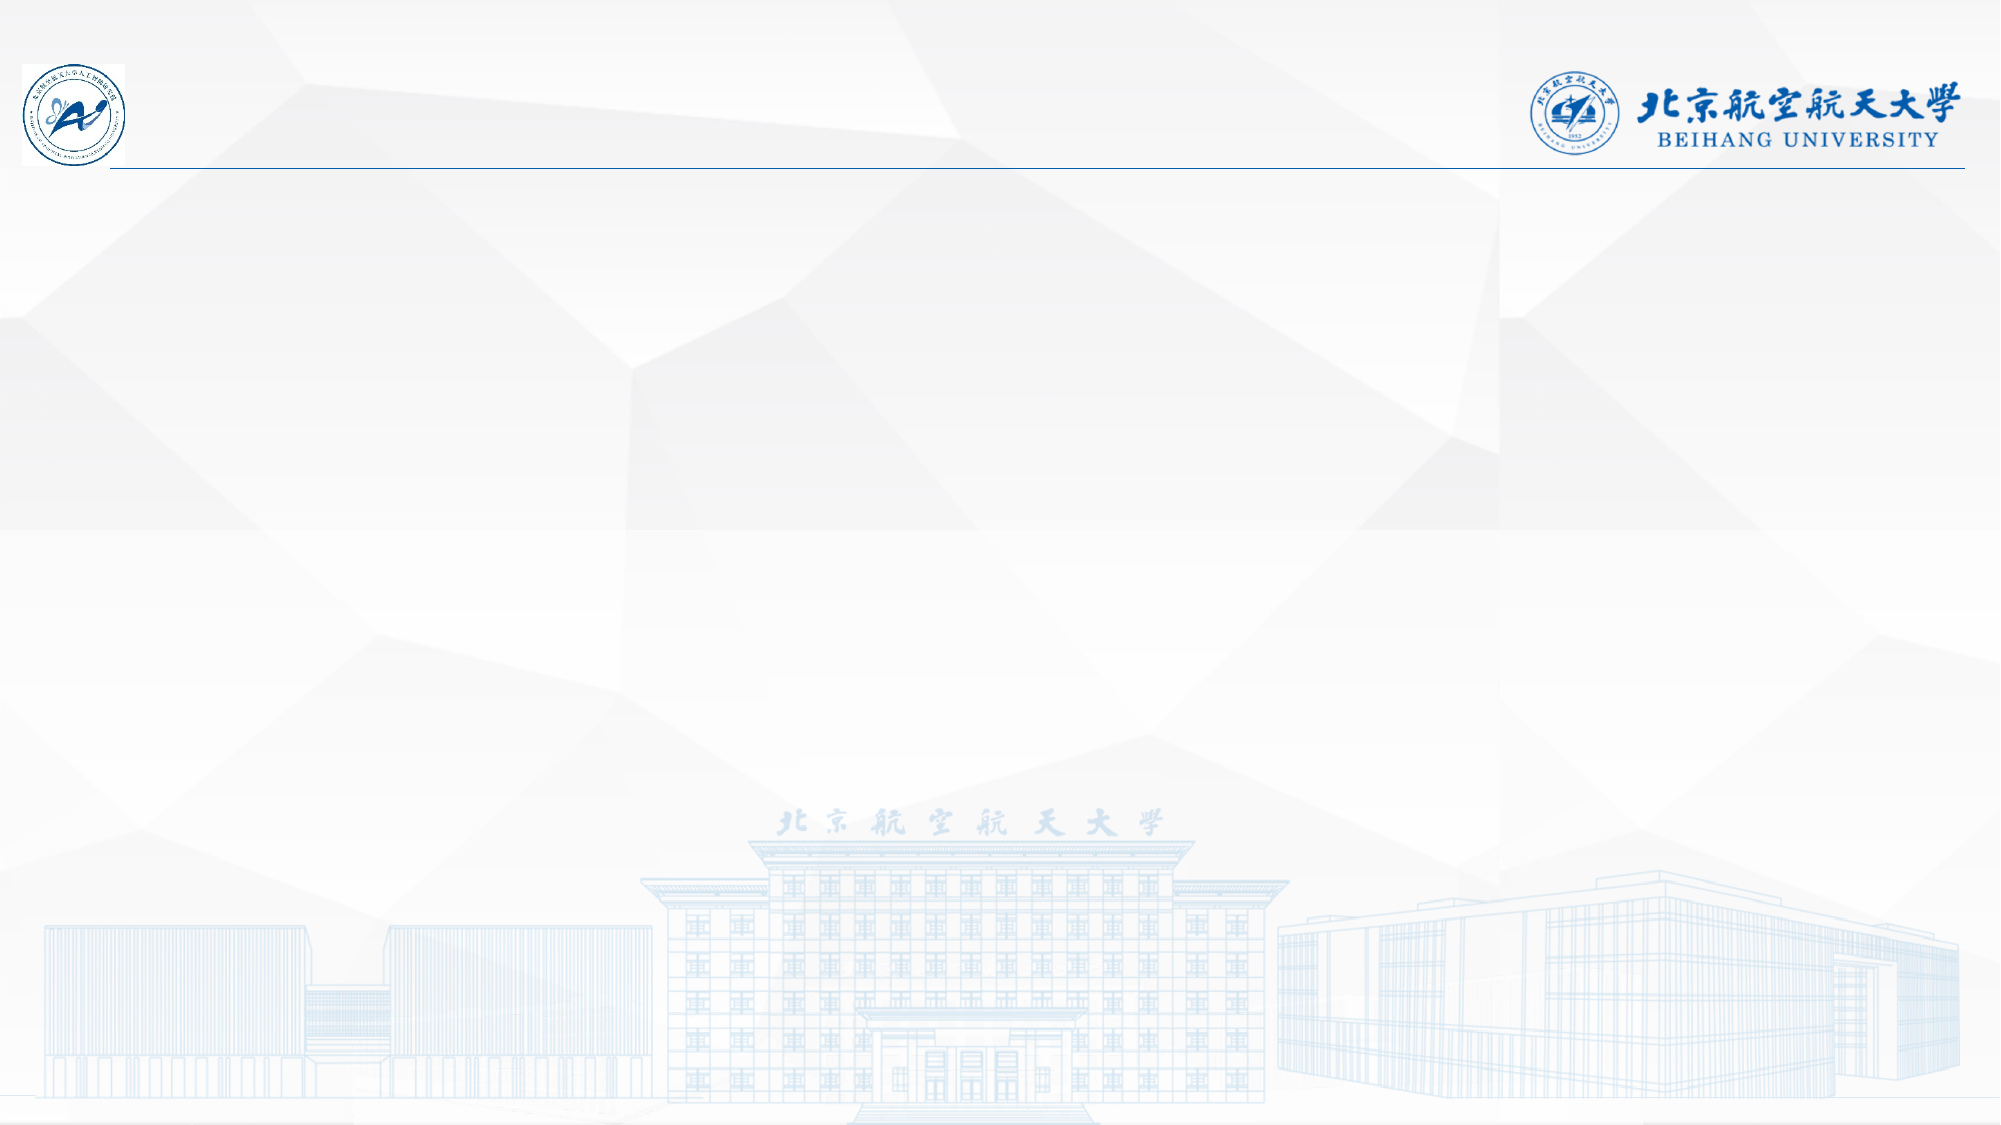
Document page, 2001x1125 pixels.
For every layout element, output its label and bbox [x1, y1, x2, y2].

picture [0, 0, 2000, 530]
